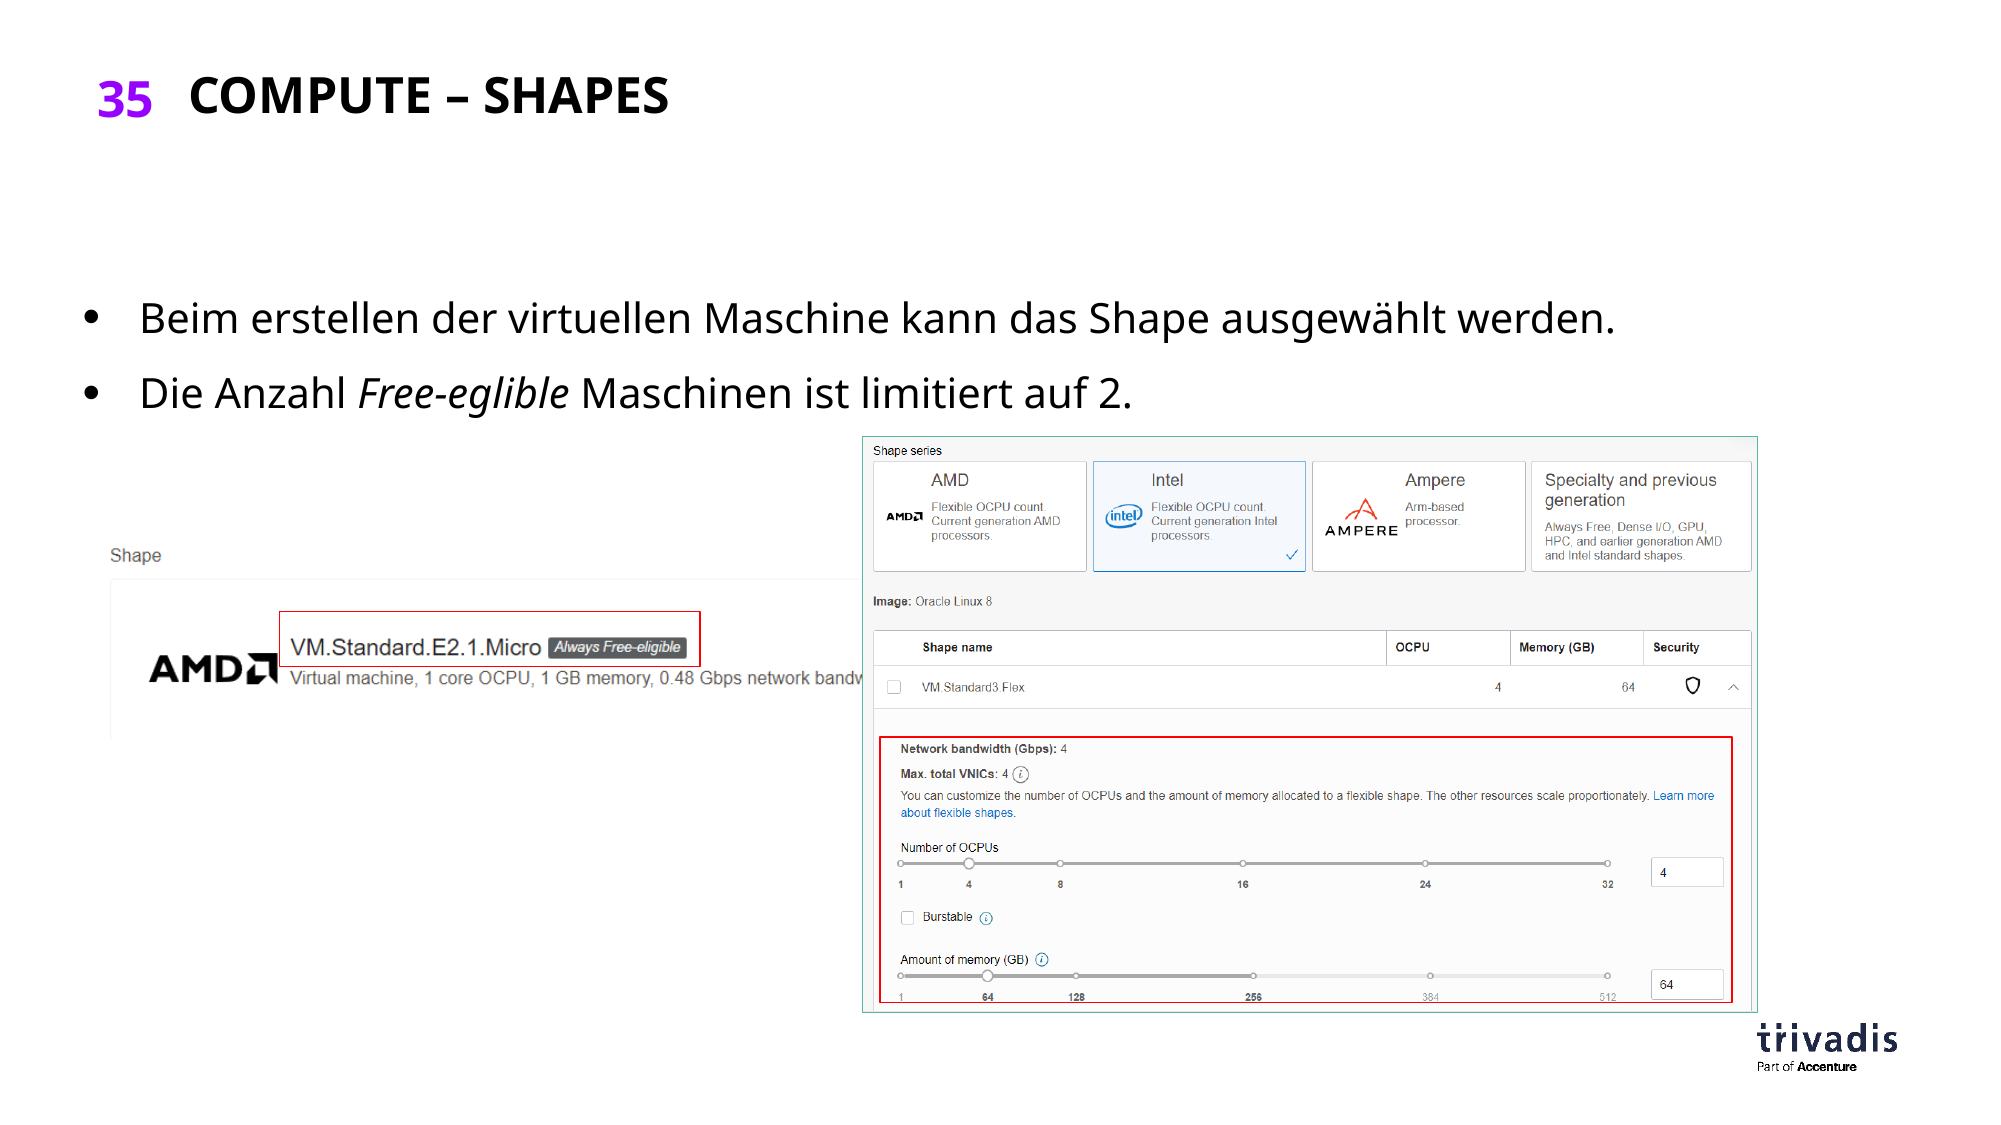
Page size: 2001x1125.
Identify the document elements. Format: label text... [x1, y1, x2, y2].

picture [88, 435, 1758, 1013]
list Beim erstellen der virtuellen Maschine kann das Shape ausgewählt werden. Die Anzahl Free-eglible Maschinen ist limitiert auf 2. [65, 284, 1933, 1062]
title Compute – shapes [170, 63, 1933, 136]
picture [1757, 1062, 1897, 1071]
